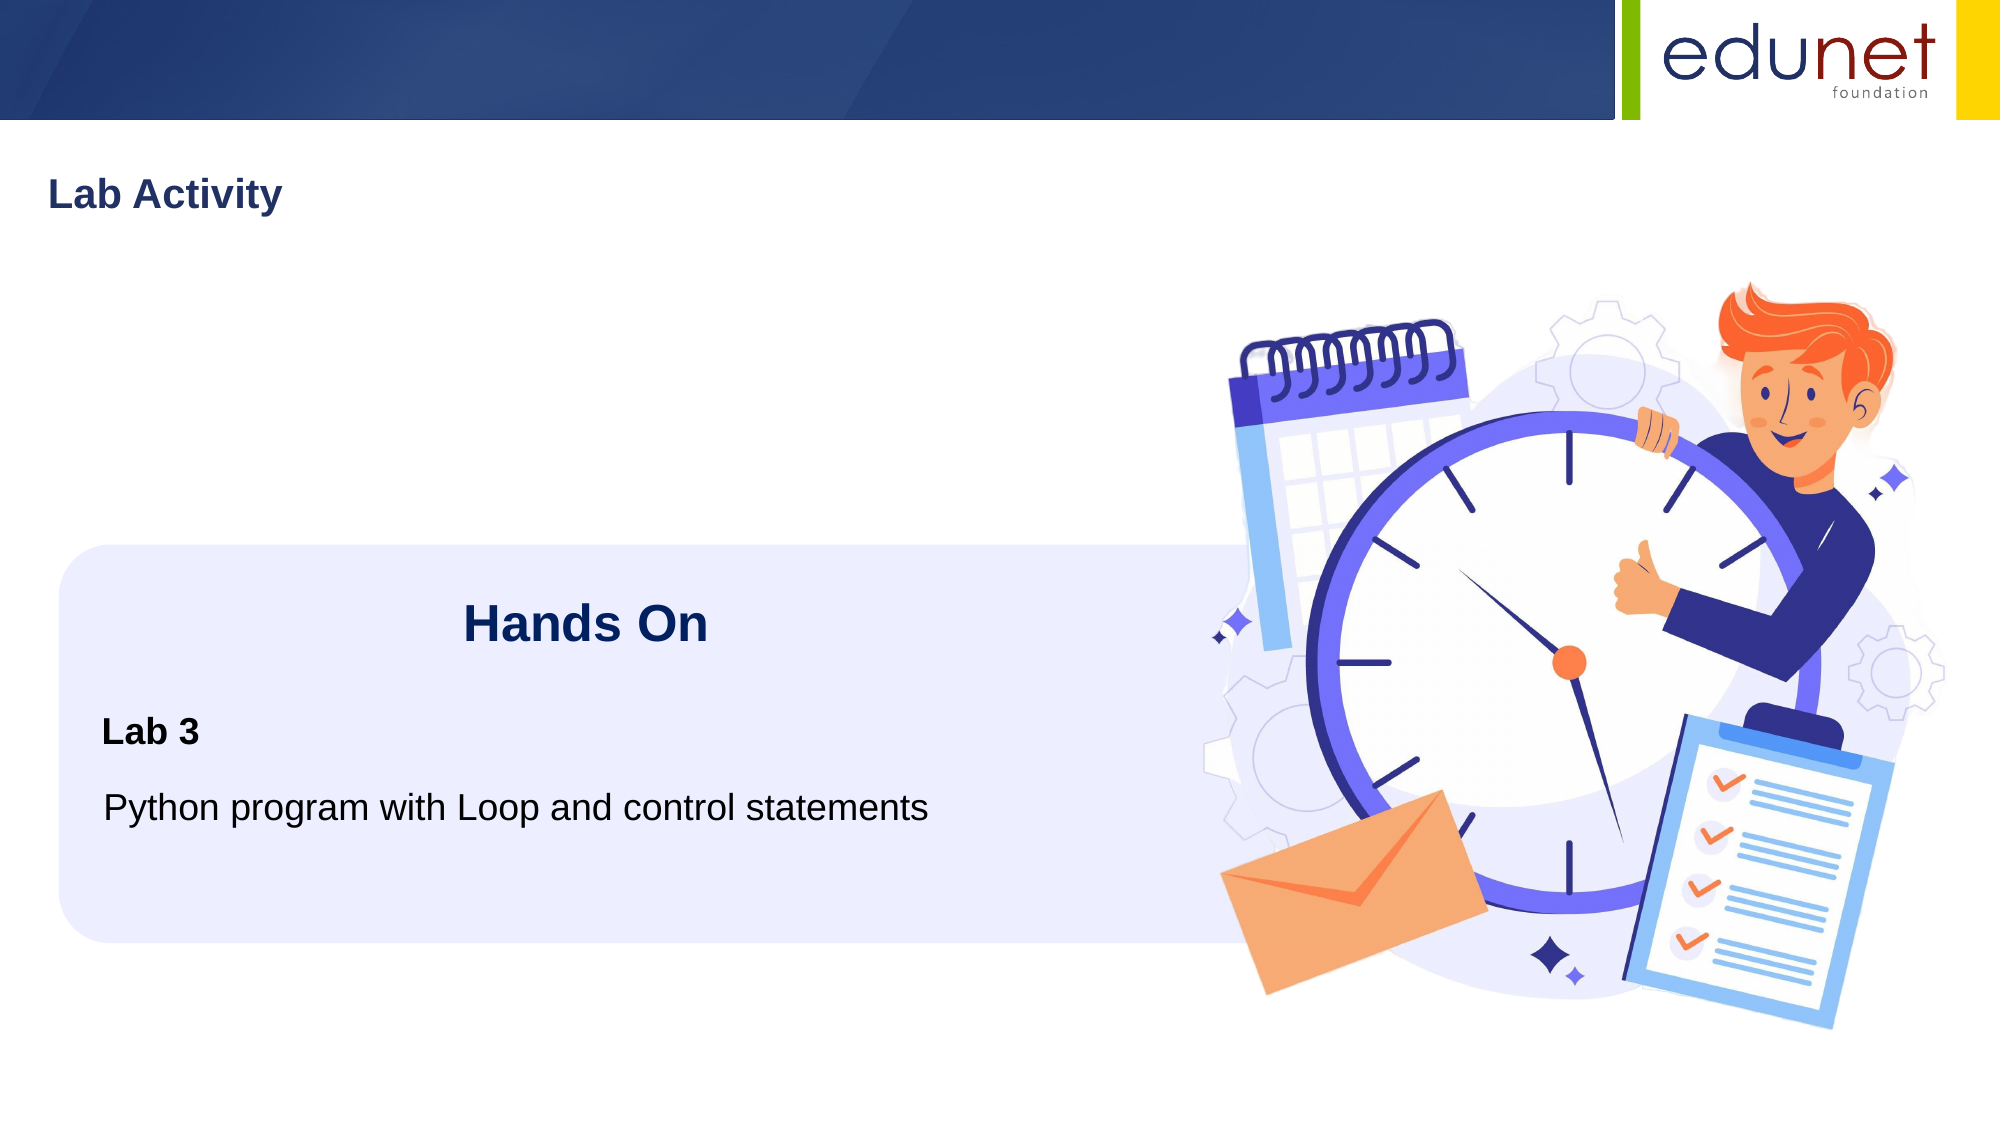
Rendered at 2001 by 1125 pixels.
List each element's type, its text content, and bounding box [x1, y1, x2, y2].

text_box Python program with Loop and control statements [88, 767, 1136, 900]
text_box Lab 3 [86, 692, 232, 780]
text_box Hands On [412, 574, 761, 669]
picture [1149, 241, 1971, 1064]
text_box Lab Activity [33, 159, 334, 225]
picture [1652, 12, 1948, 108]
text_box [56, 542, 1144, 946]
